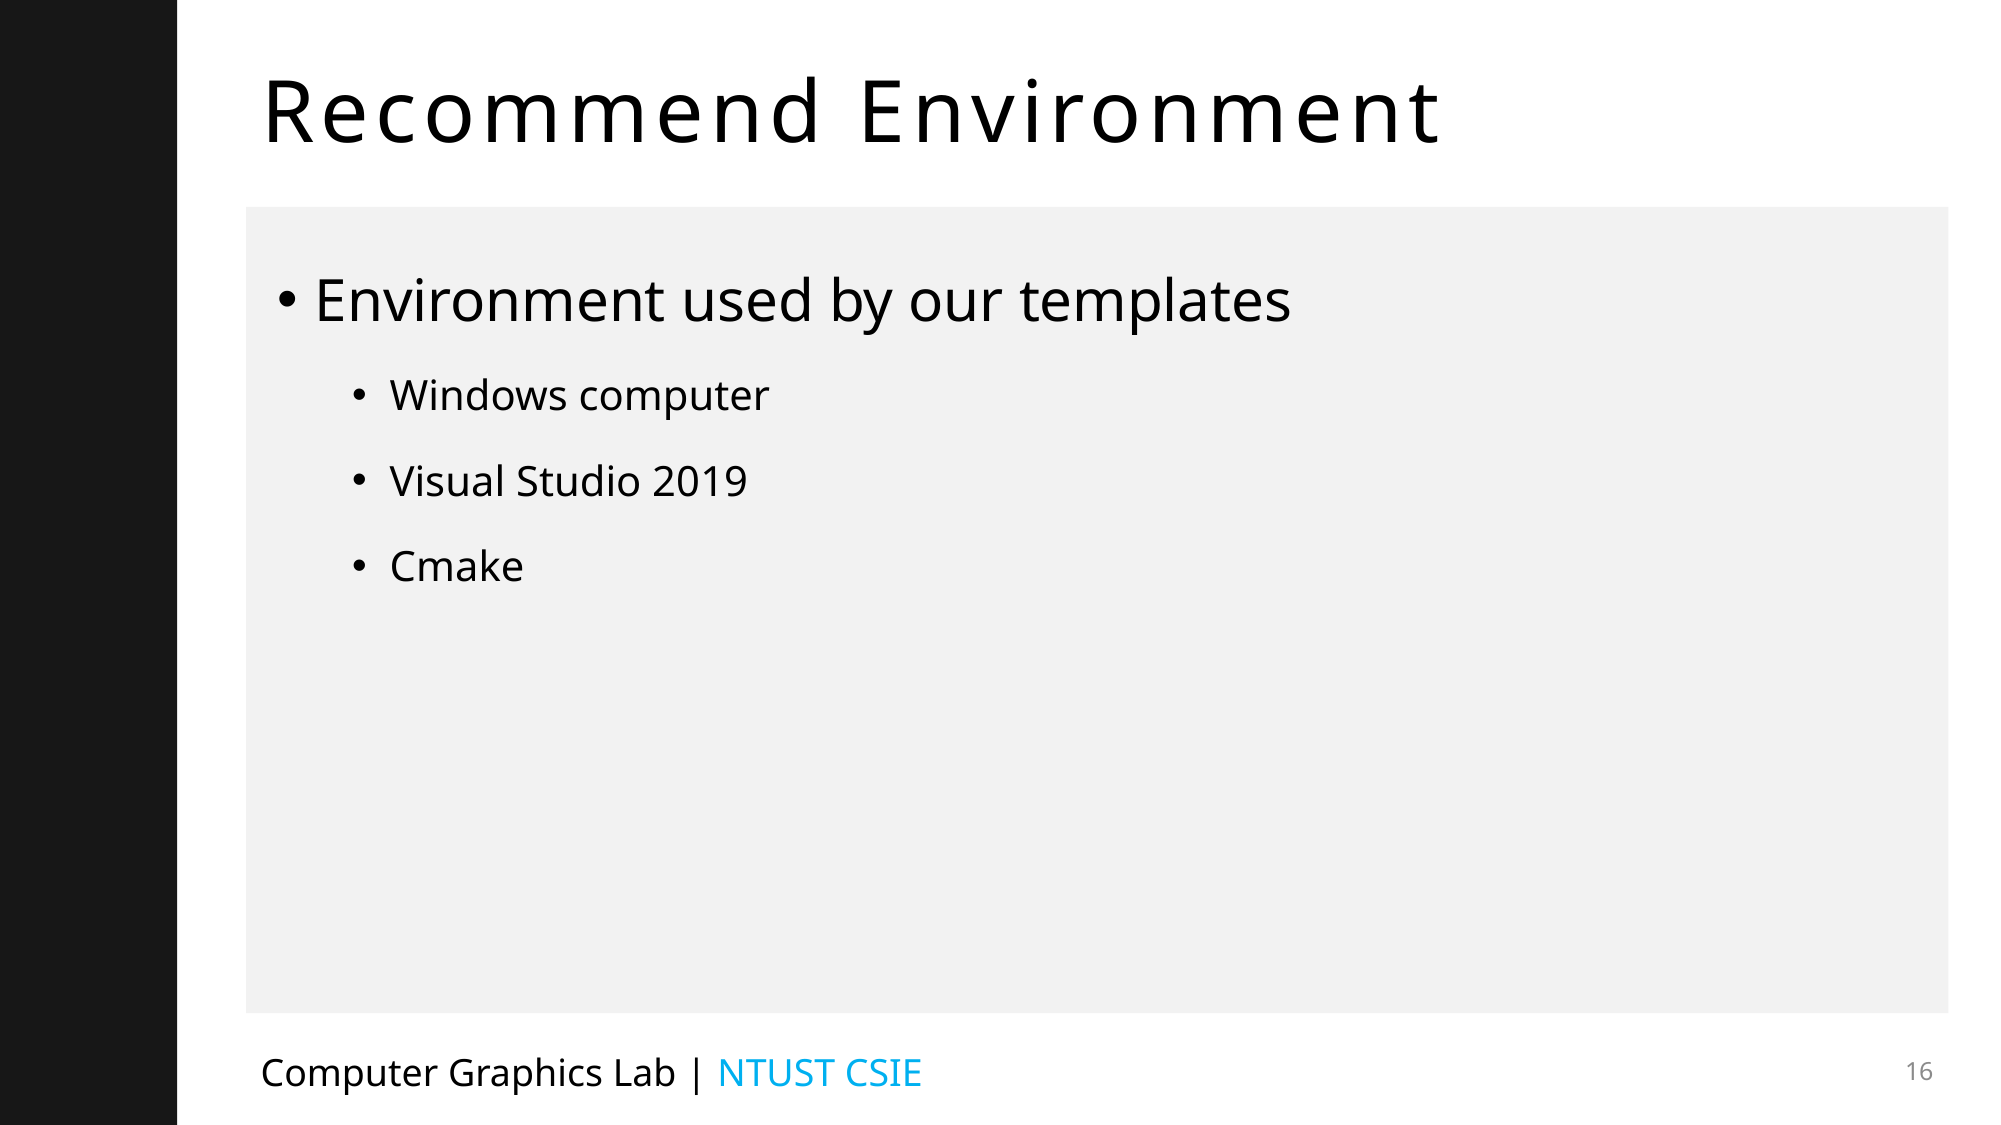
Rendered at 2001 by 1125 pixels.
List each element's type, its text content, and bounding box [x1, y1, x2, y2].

title Recommend Environment [246, 59, 1949, 169]
list Environment used by our templates Windows computer Visual Studio 2019 Cmake [262, 220, 1932, 999]
